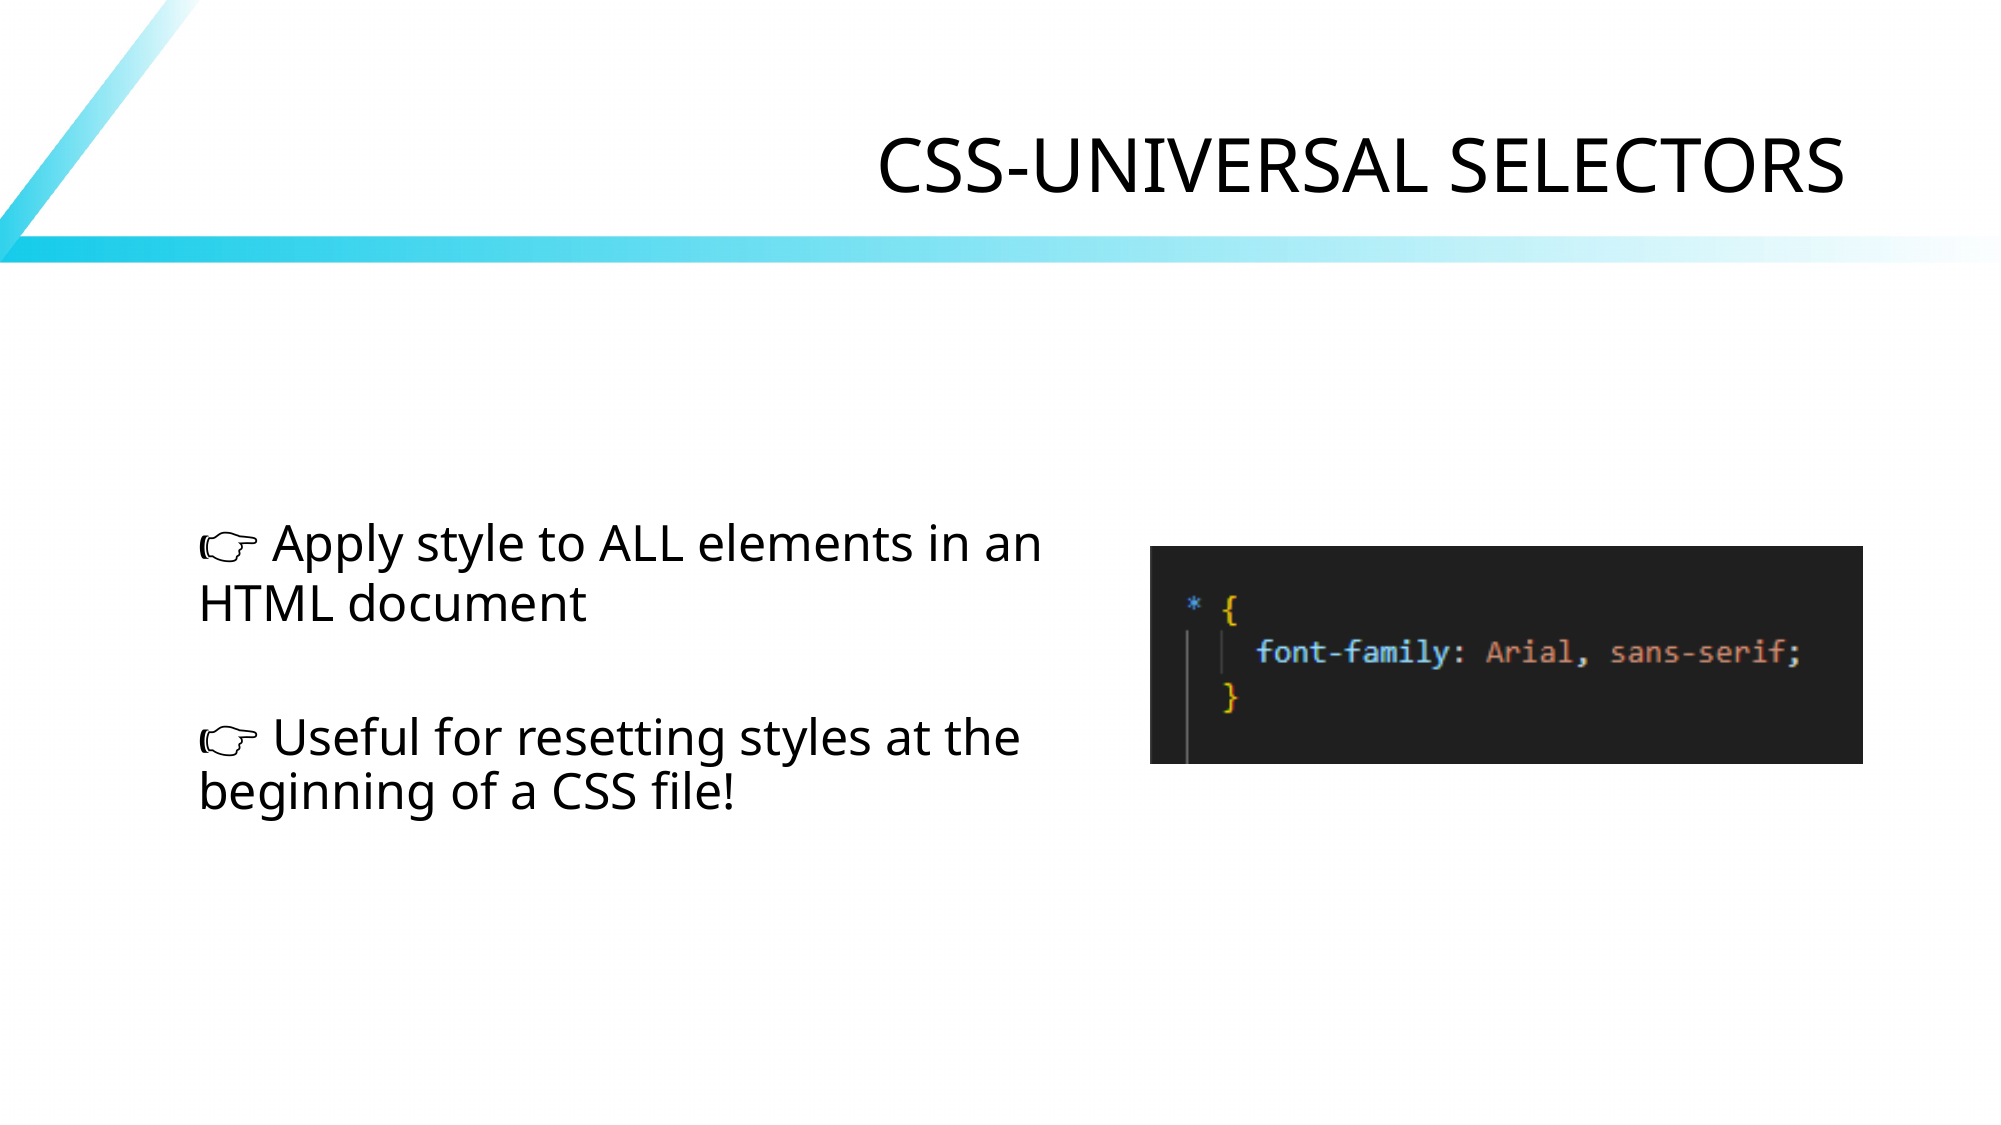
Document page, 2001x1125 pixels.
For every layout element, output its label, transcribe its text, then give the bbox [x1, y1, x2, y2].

title CSS-UNIVERSAL SELECTORS [137, 59, 1863, 278]
text_box 👉 Apply style to ALL elements in an HTML document 👉 Useful for resetting styles at the beginning of a CSS file! [183, 504, 1100, 766]
picture [0, 0, 2000, 1125]
